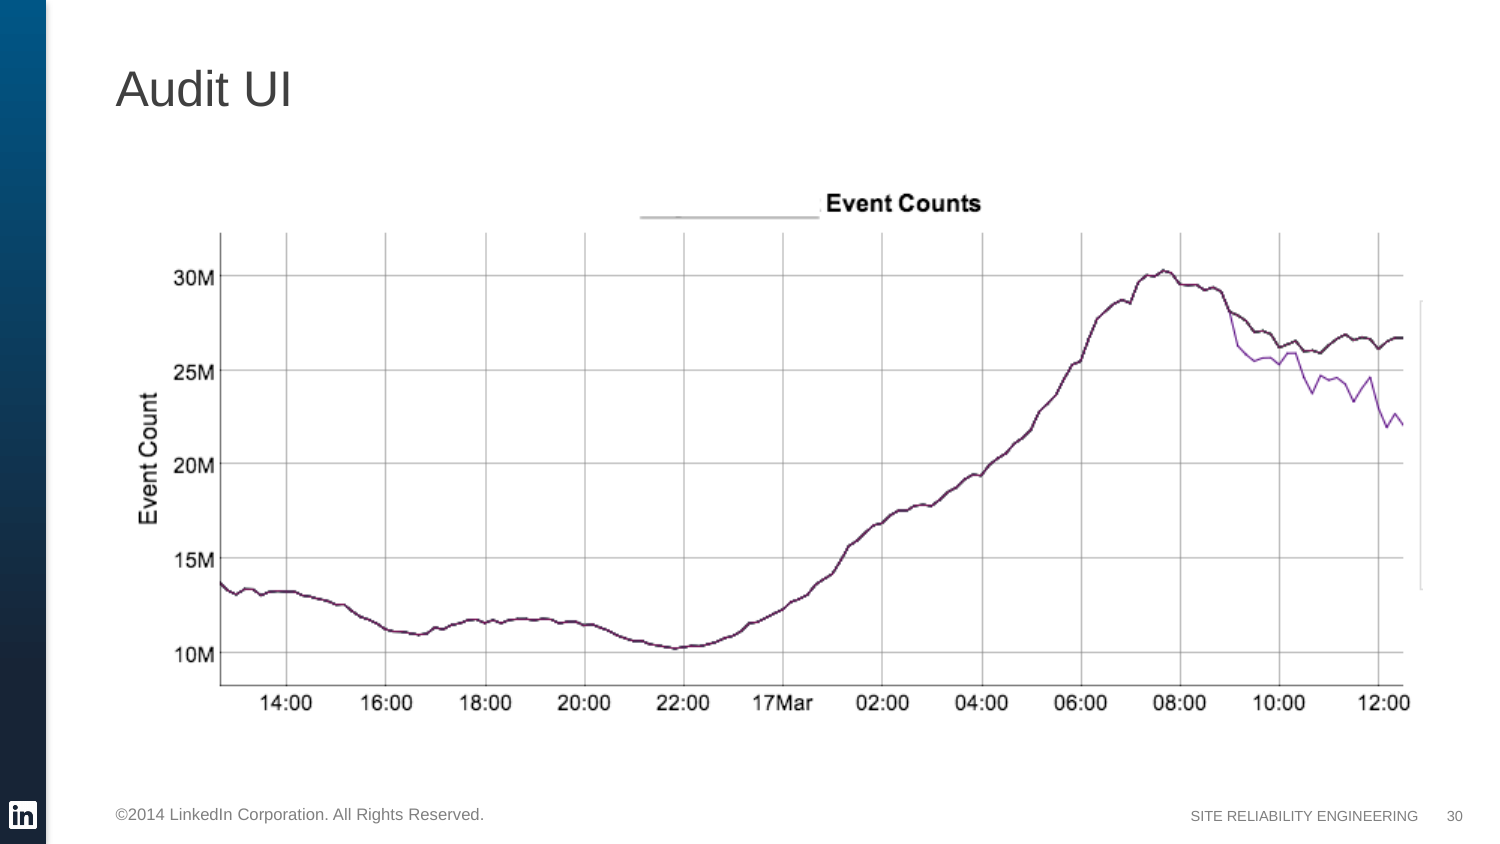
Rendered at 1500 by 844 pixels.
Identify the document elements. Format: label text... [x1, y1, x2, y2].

picture [9, 801, 37, 829]
slide_number 30 [1112, 801, 1463, 830]
title Audit UI [115, 24, 1422, 149]
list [115, 163, 1423, 750]
